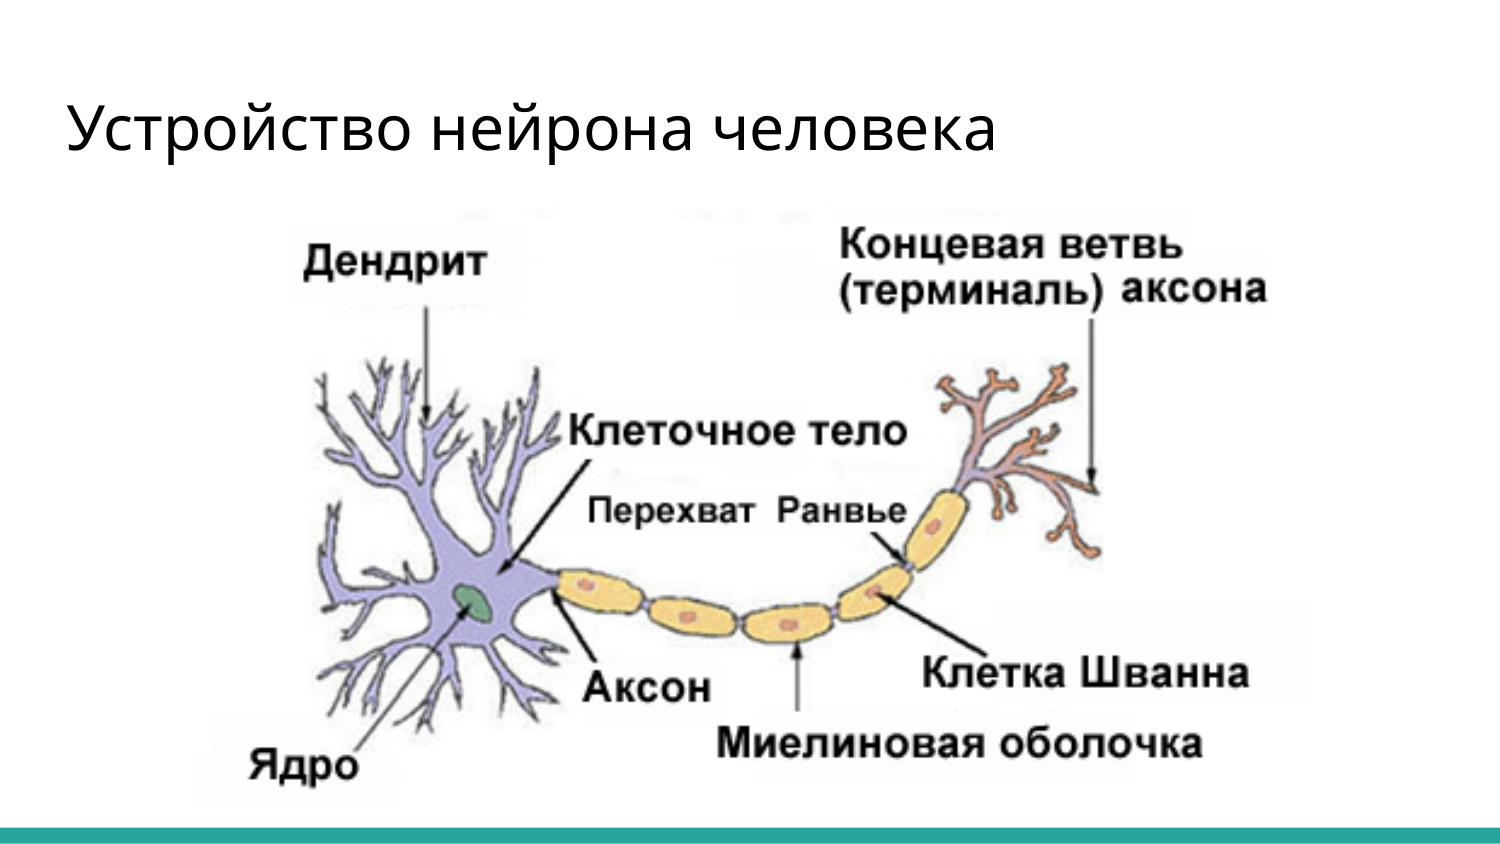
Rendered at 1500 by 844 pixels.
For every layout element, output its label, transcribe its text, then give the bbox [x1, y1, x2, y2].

picture [193, 168, 1307, 809]
title Устройство нейрона человека [51, 72, 1449, 174]
